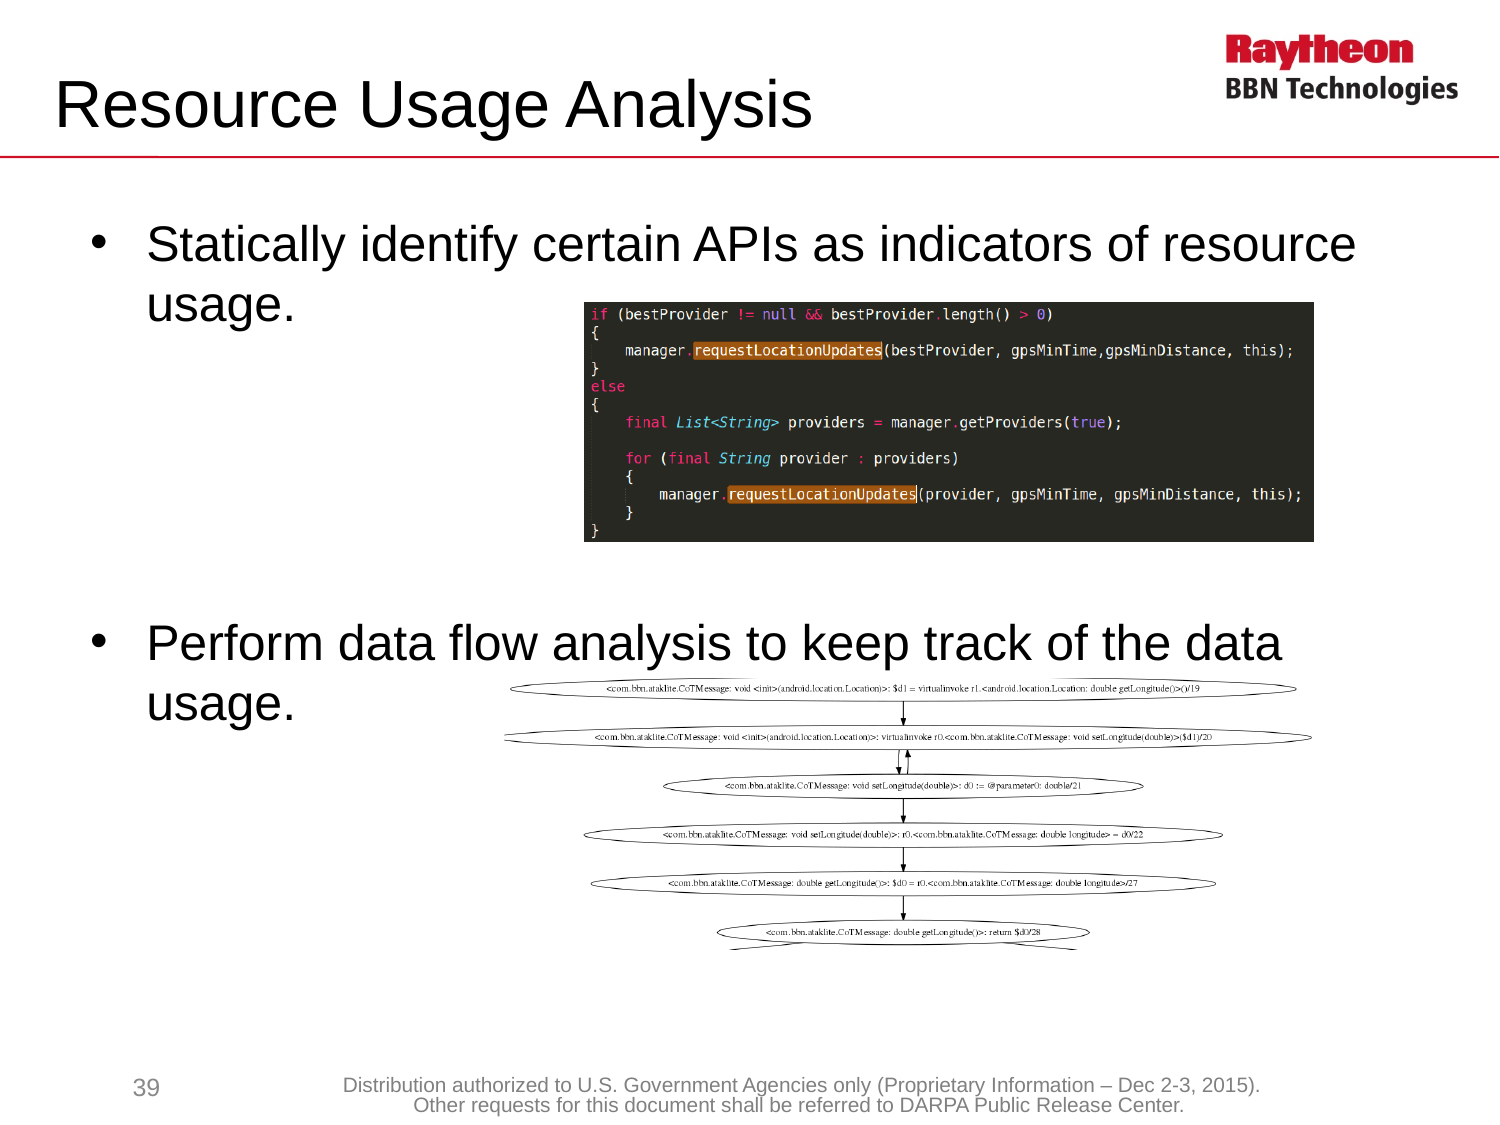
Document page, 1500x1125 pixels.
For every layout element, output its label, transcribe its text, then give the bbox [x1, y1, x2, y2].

list Statically identify certain APIs as indicators of resource usage. Perform data flow analysis to keep track of the data usage. [74, 203, 1426, 1038]
picture [503, 677, 1314, 950]
picture [1222, 31, 1460, 108]
picture [584, 302, 1314, 543]
slide_number 39 [42, 1056, 251, 1116]
title Resource Usage Analysis [39, 44, 1390, 158]
